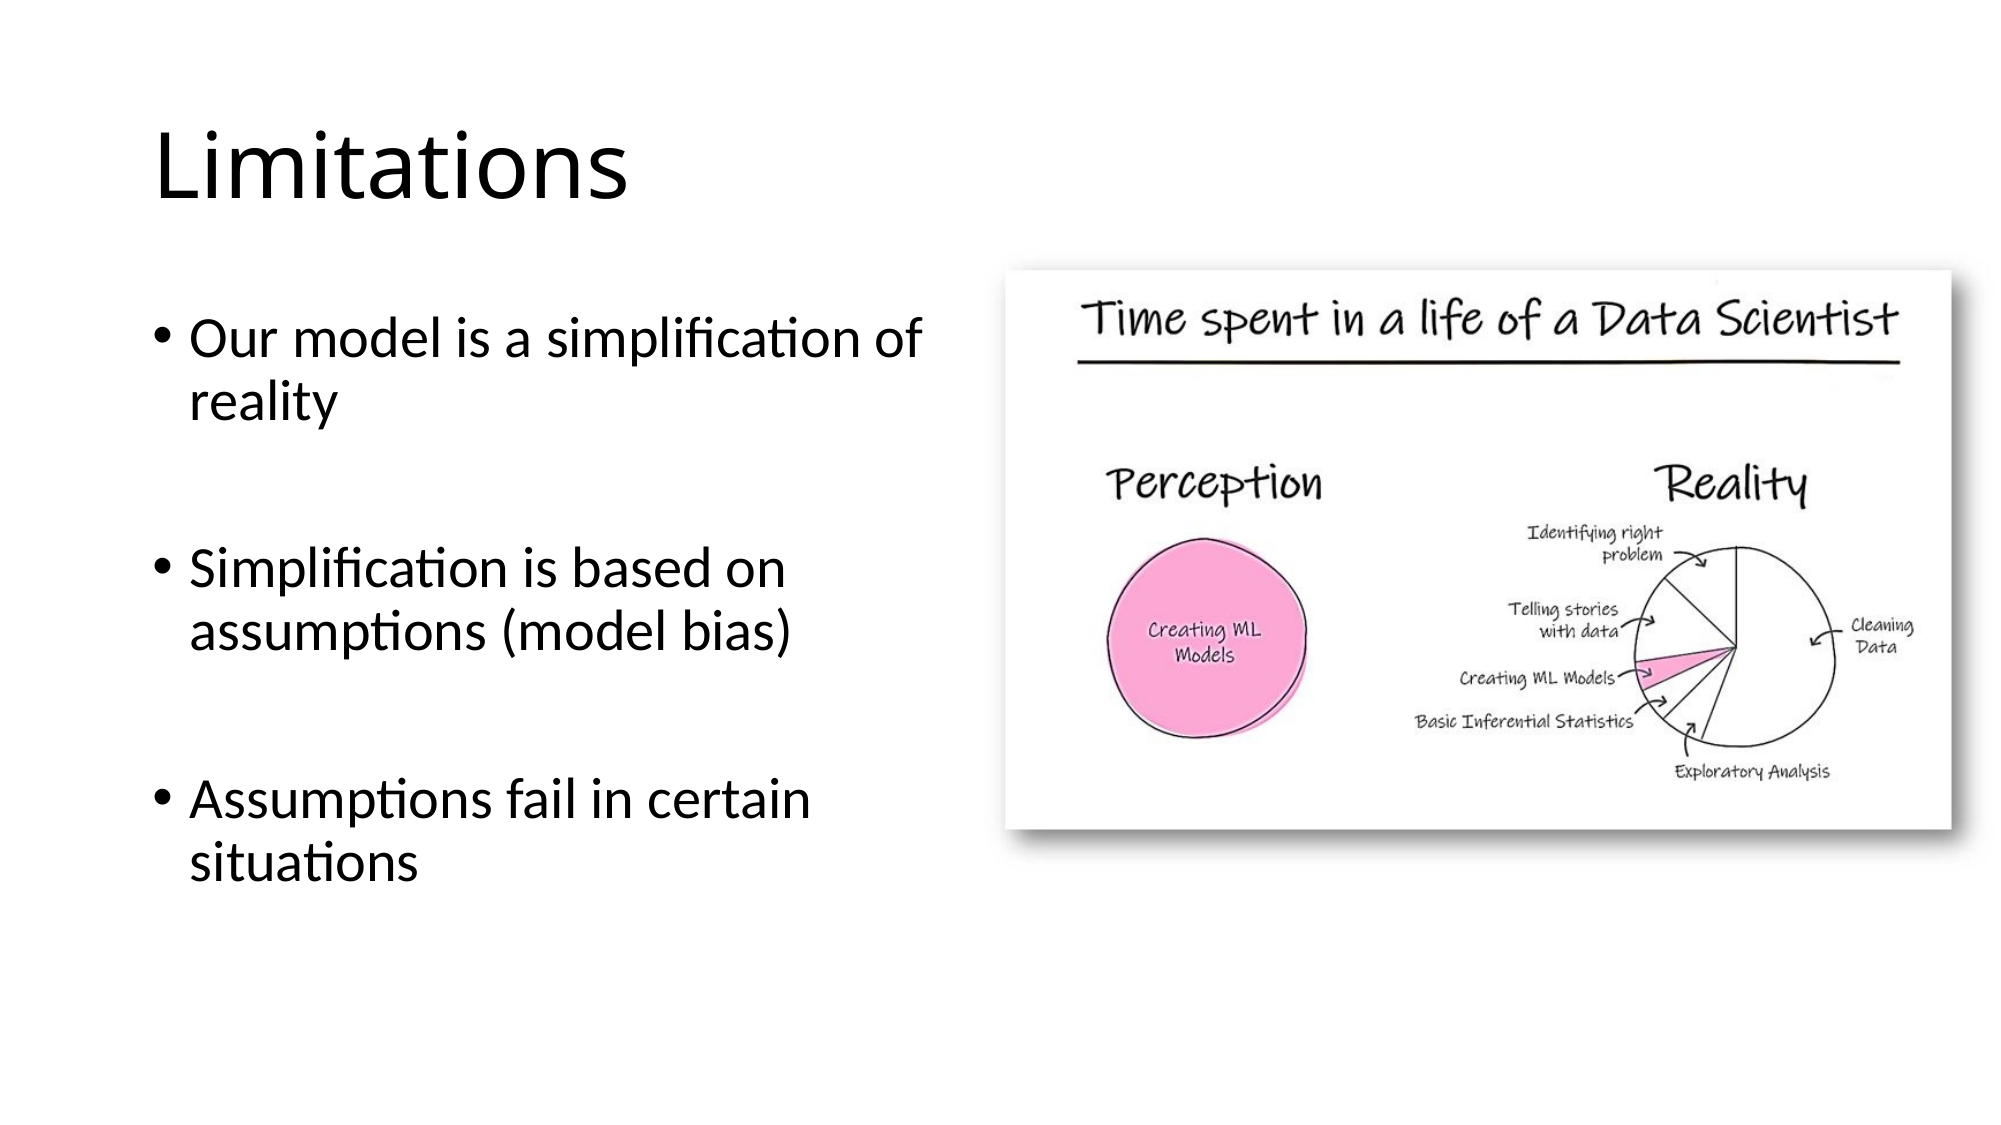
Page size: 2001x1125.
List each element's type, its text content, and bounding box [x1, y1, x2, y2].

title Limitations [137, 59, 1863, 278]
list Our model is a simplification of reality Simplification is based on assumptions (model bias) Assumptions fail in certain situations [137, 299, 1000, 1014]
picture [981, 246, 2000, 879]
